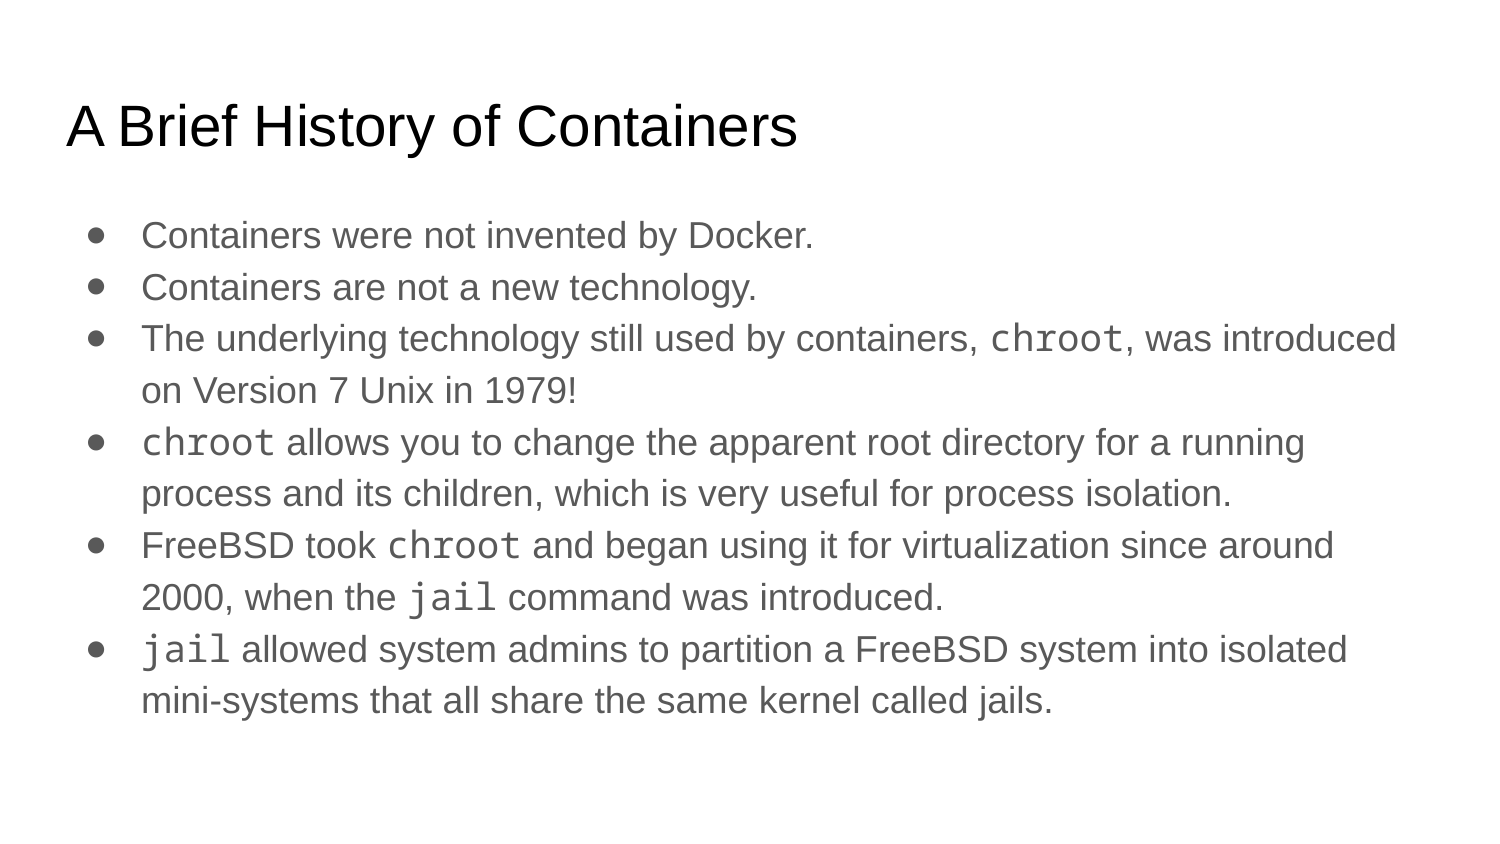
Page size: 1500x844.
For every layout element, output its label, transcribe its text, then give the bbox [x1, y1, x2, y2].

title A Brief History of Containers [51, 72, 1449, 167]
list Containers were not invented by Docker. Containers are not a new technology. The underlying technology still used by containers, chroot, was introduced on Version 7 Unix in 1979! chroot allows you to change the apparent root directory for a running process and its children, which is very useful for process isolation. FreeBSD took chroot and began using it for virtualization since around 2000, when the jail command was introduced. jail allowed system admins to partition a FreeBSD system into isolated mini-systems that all share the same kernel called jails. [51, 189, 1449, 779]
